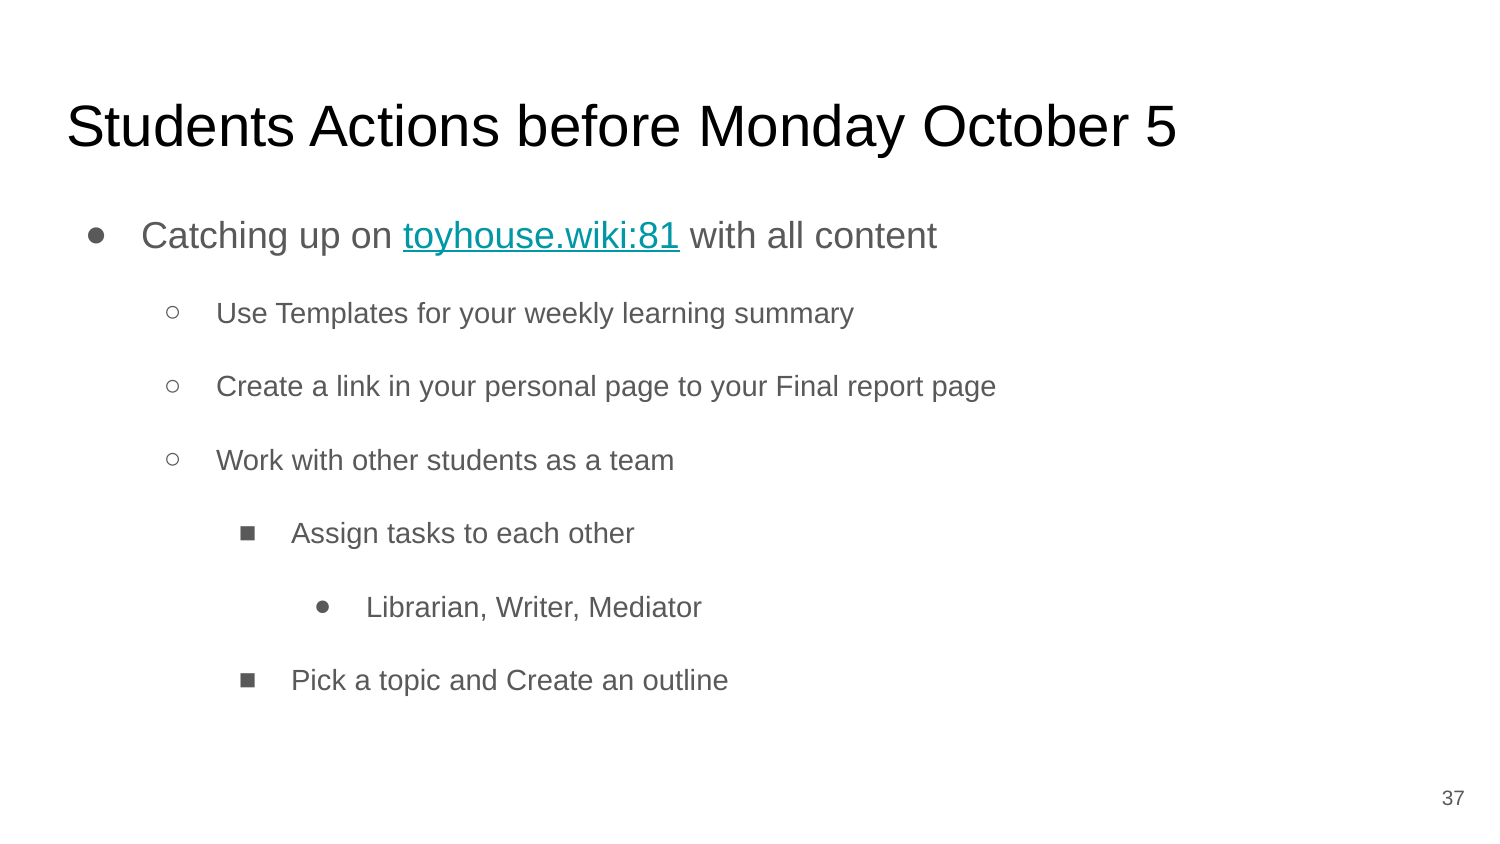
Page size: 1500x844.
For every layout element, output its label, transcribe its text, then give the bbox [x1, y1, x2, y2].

slide_number 37 [1389, 764, 1480, 830]
title Students Actions before Monday October 5 [51, 72, 1449, 167]
list Catching up on toyhouse.wiki:81 with all content Use Templates for your weekly learning summary Create a link in your personal page to your Final report page Work with other students as a team Assign tasks to each other Librarian, Writer, Mediator Pick a topic and Create an outline [51, 189, 1449, 750]
